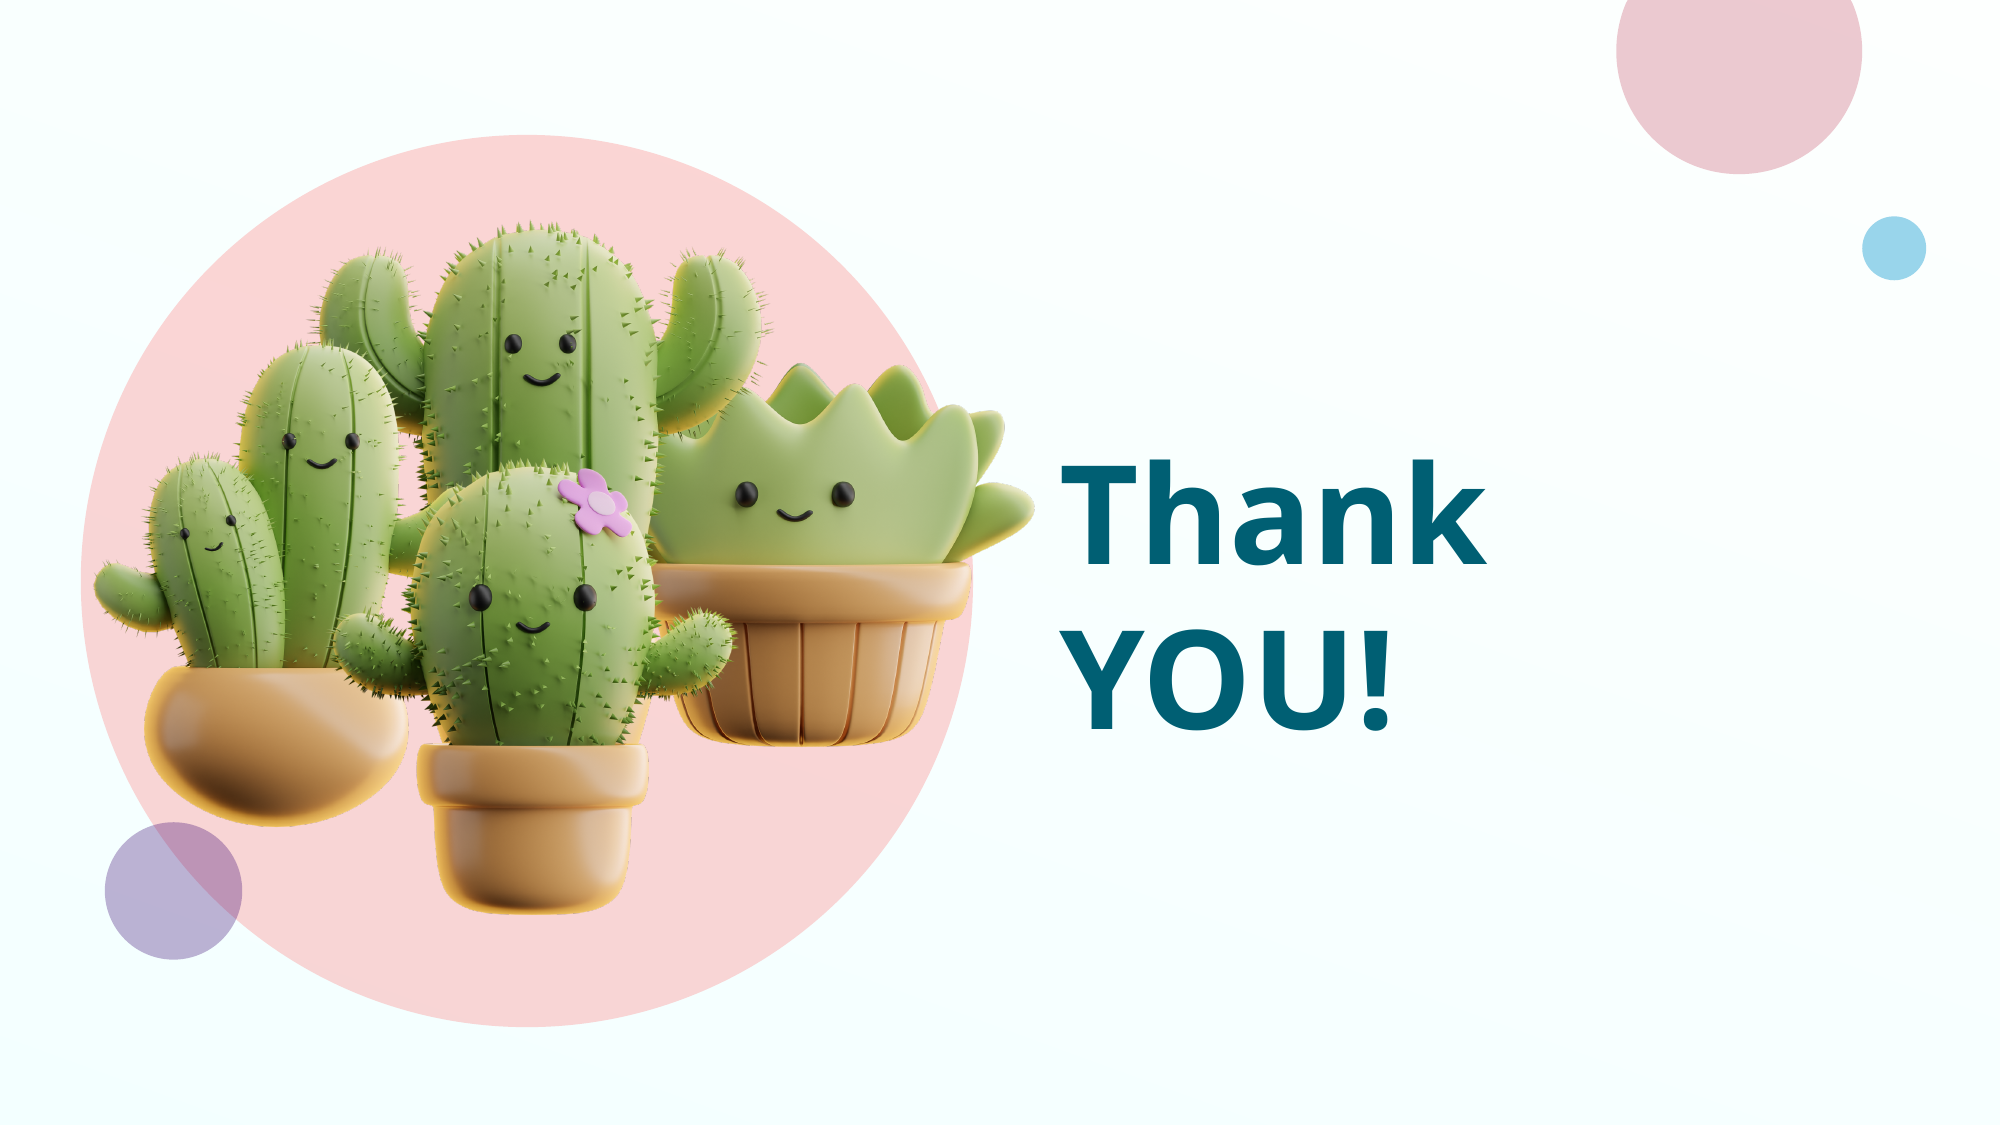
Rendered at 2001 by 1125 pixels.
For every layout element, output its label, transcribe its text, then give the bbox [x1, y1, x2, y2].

picture [0, 161, 1107, 938]
title Thank YOU! [1107, 419, 1833, 710]
